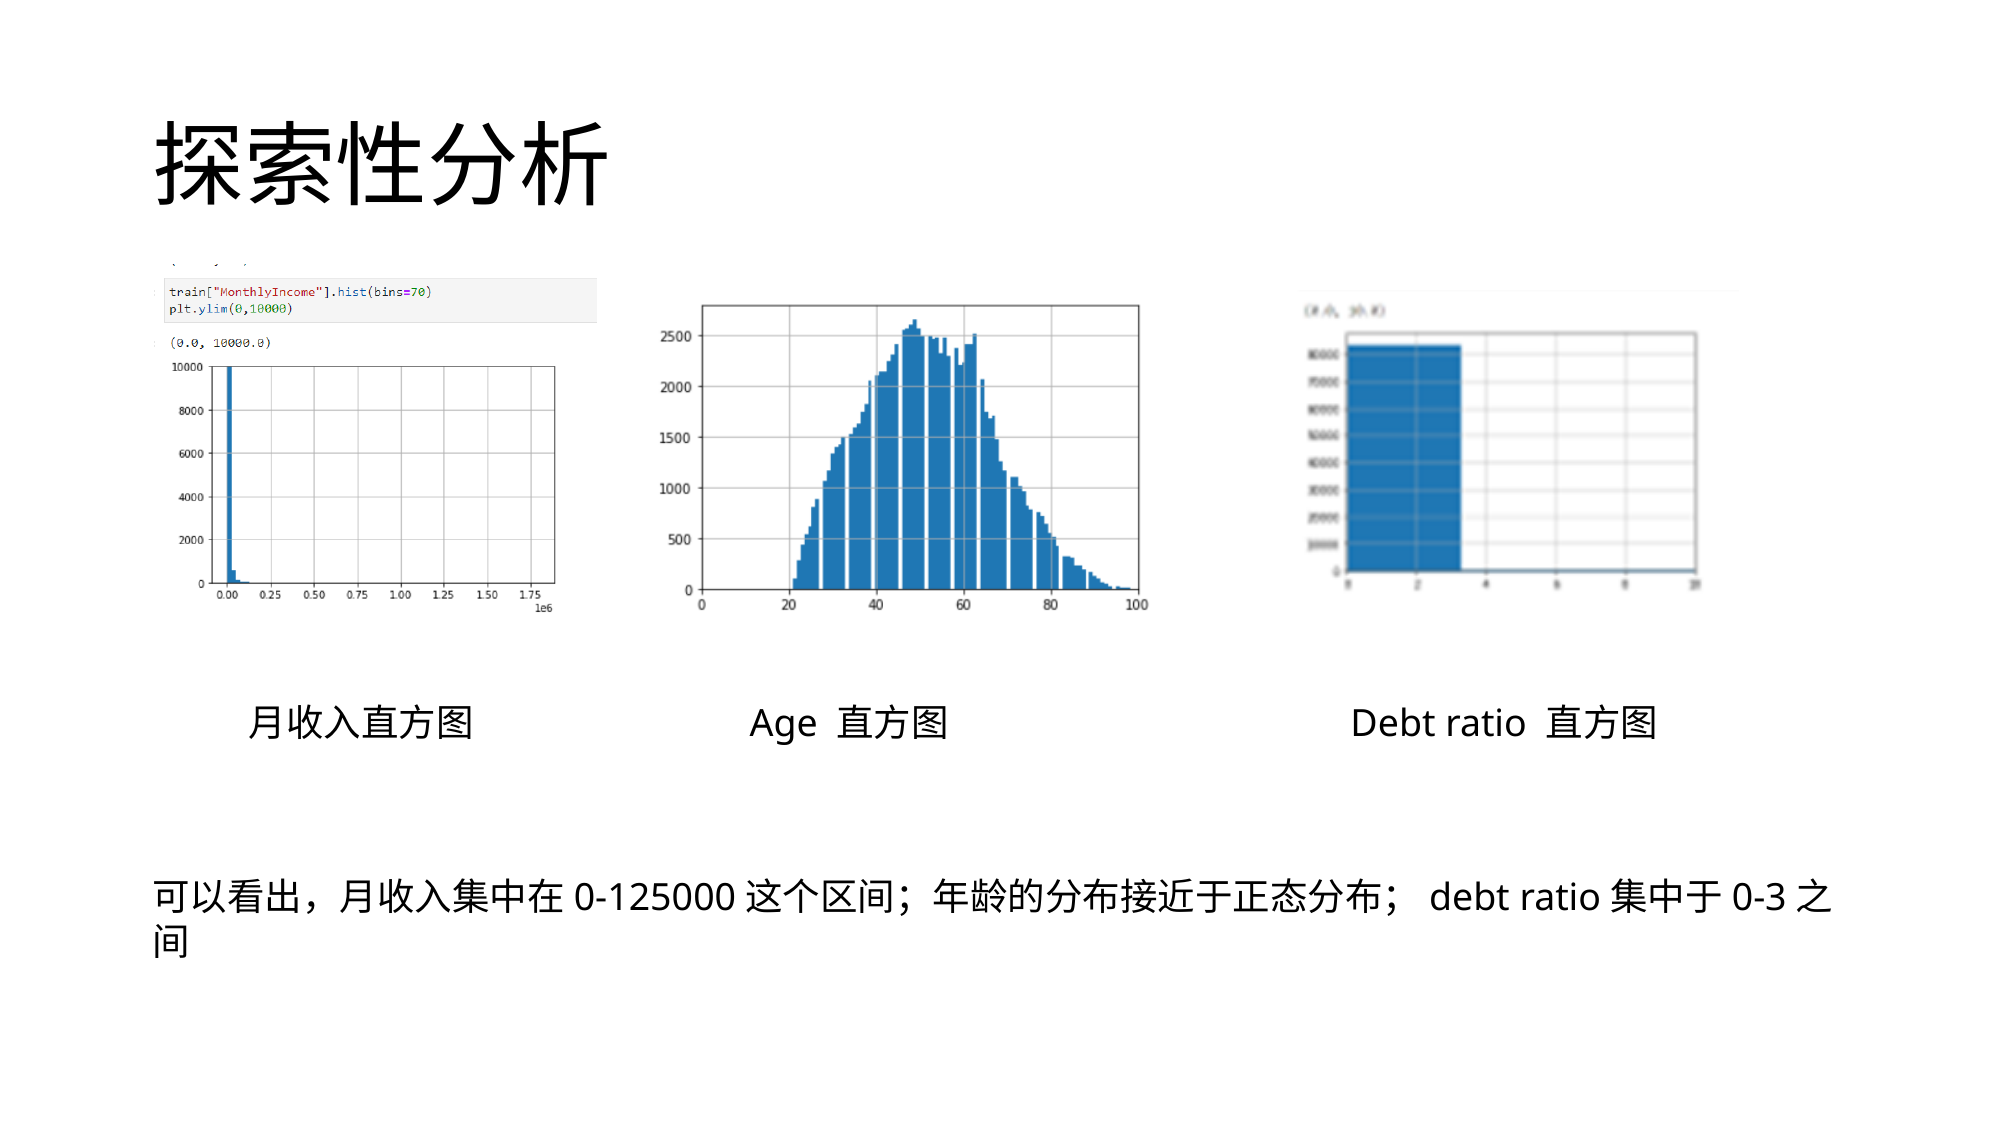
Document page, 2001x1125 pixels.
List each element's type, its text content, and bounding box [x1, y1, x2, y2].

title 探索性分析 [137, 59, 1863, 278]
text_box Debt ratio 直方图 [1335, 691, 1674, 751]
picture [1296, 290, 1739, 605]
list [154, 263, 597, 622]
picture [655, 290, 1170, 622]
text_box Age 直方图 [734, 691, 1091, 751]
text_box 可以看出，月收入集中在0-125000这个区间；年龄的分布接近于正态分布；debt ratio集中于0-3之间 [137, 865, 1863, 971]
text_box 月收入直方图 [234, 691, 489, 751]
